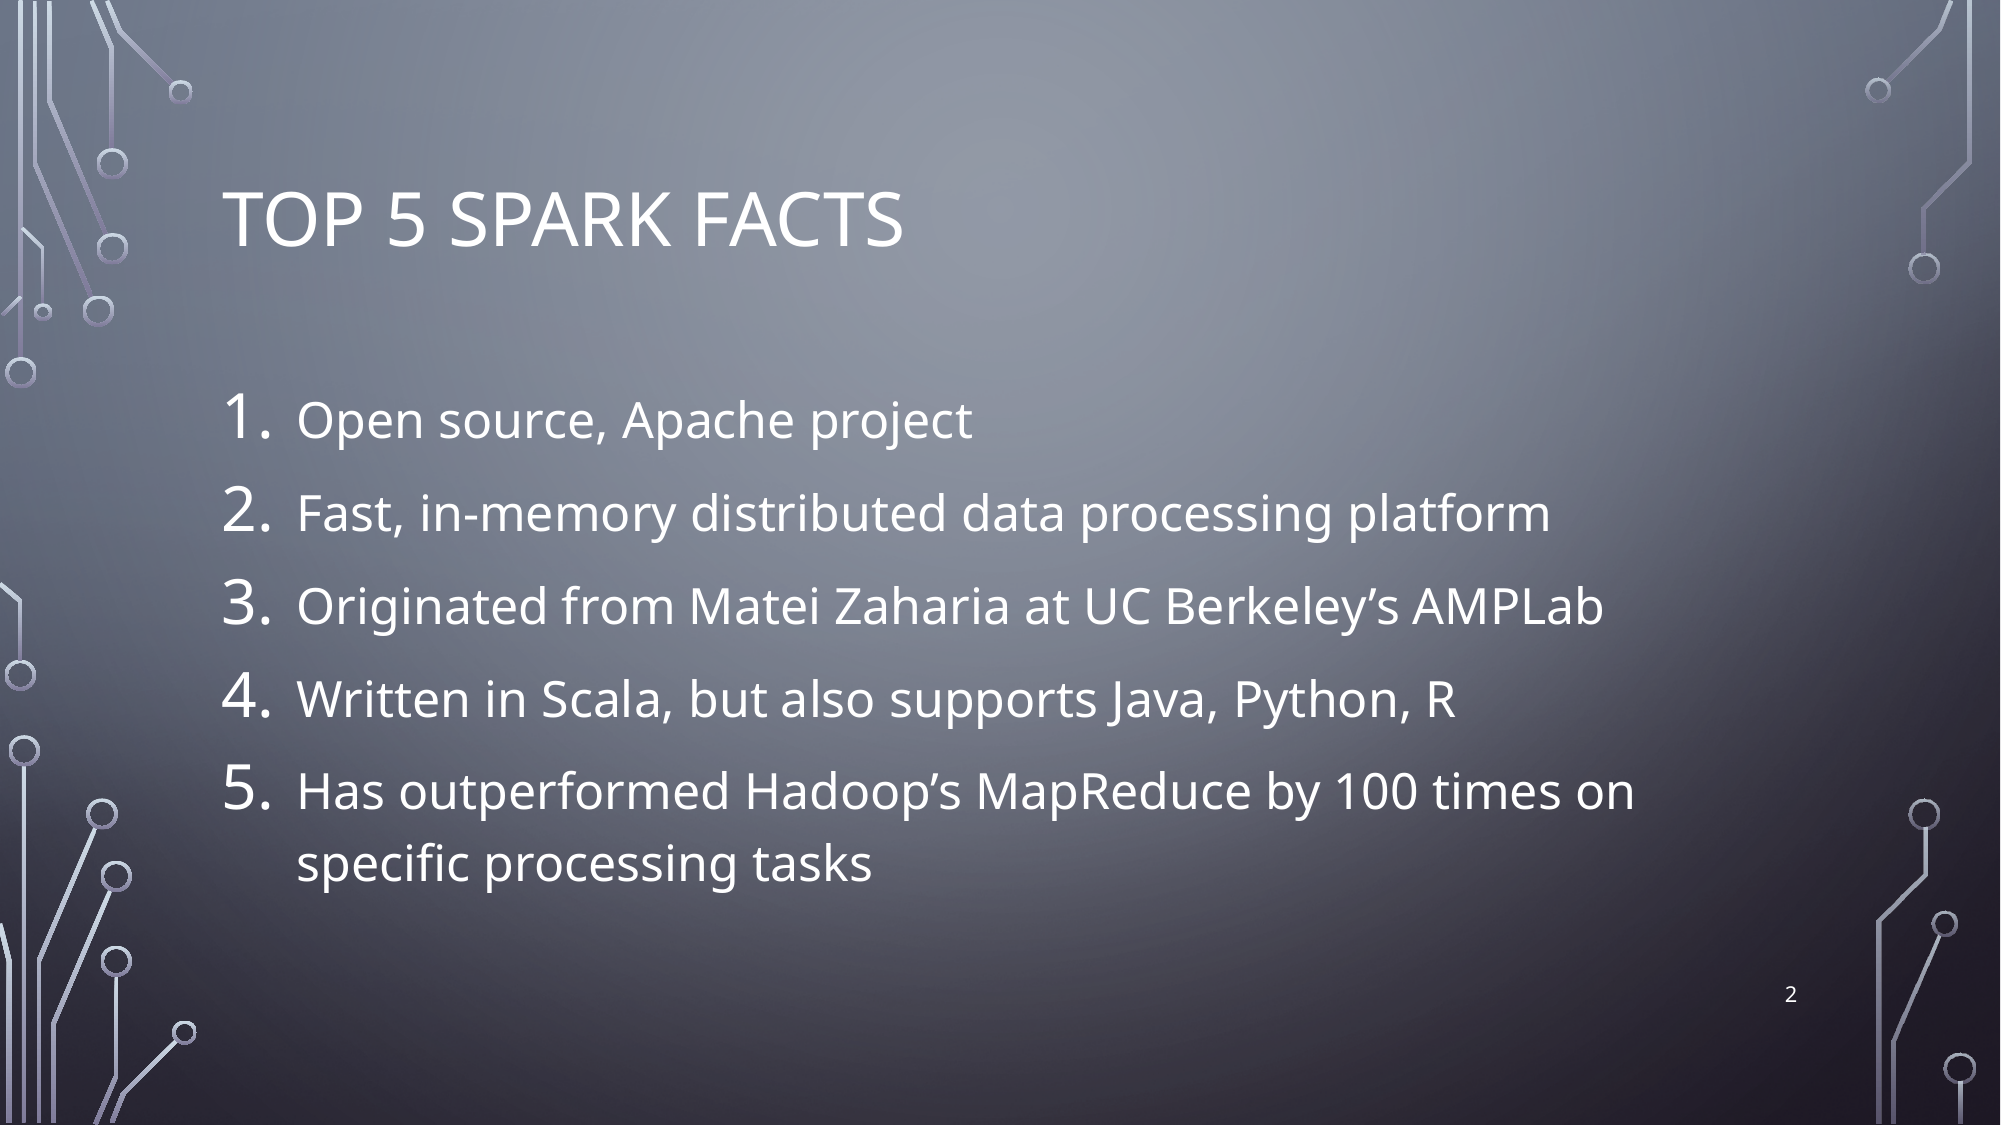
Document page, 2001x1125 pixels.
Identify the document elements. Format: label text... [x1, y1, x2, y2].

list Open source, Apache project Fast, in-memory distributed data processing platform Originated from Matei Zaharia at UC Berkeley’s AMPLab Written in Scala, but also supports Java, Python, R Has outperformed Hadoop’s MapReduce by 100 times on specific processing tasks [206, 369, 1813, 950]
title Top 5 Spark Facts [207, 101, 1813, 344]
slide_number 2 [1685, 965, 1813, 1025]
